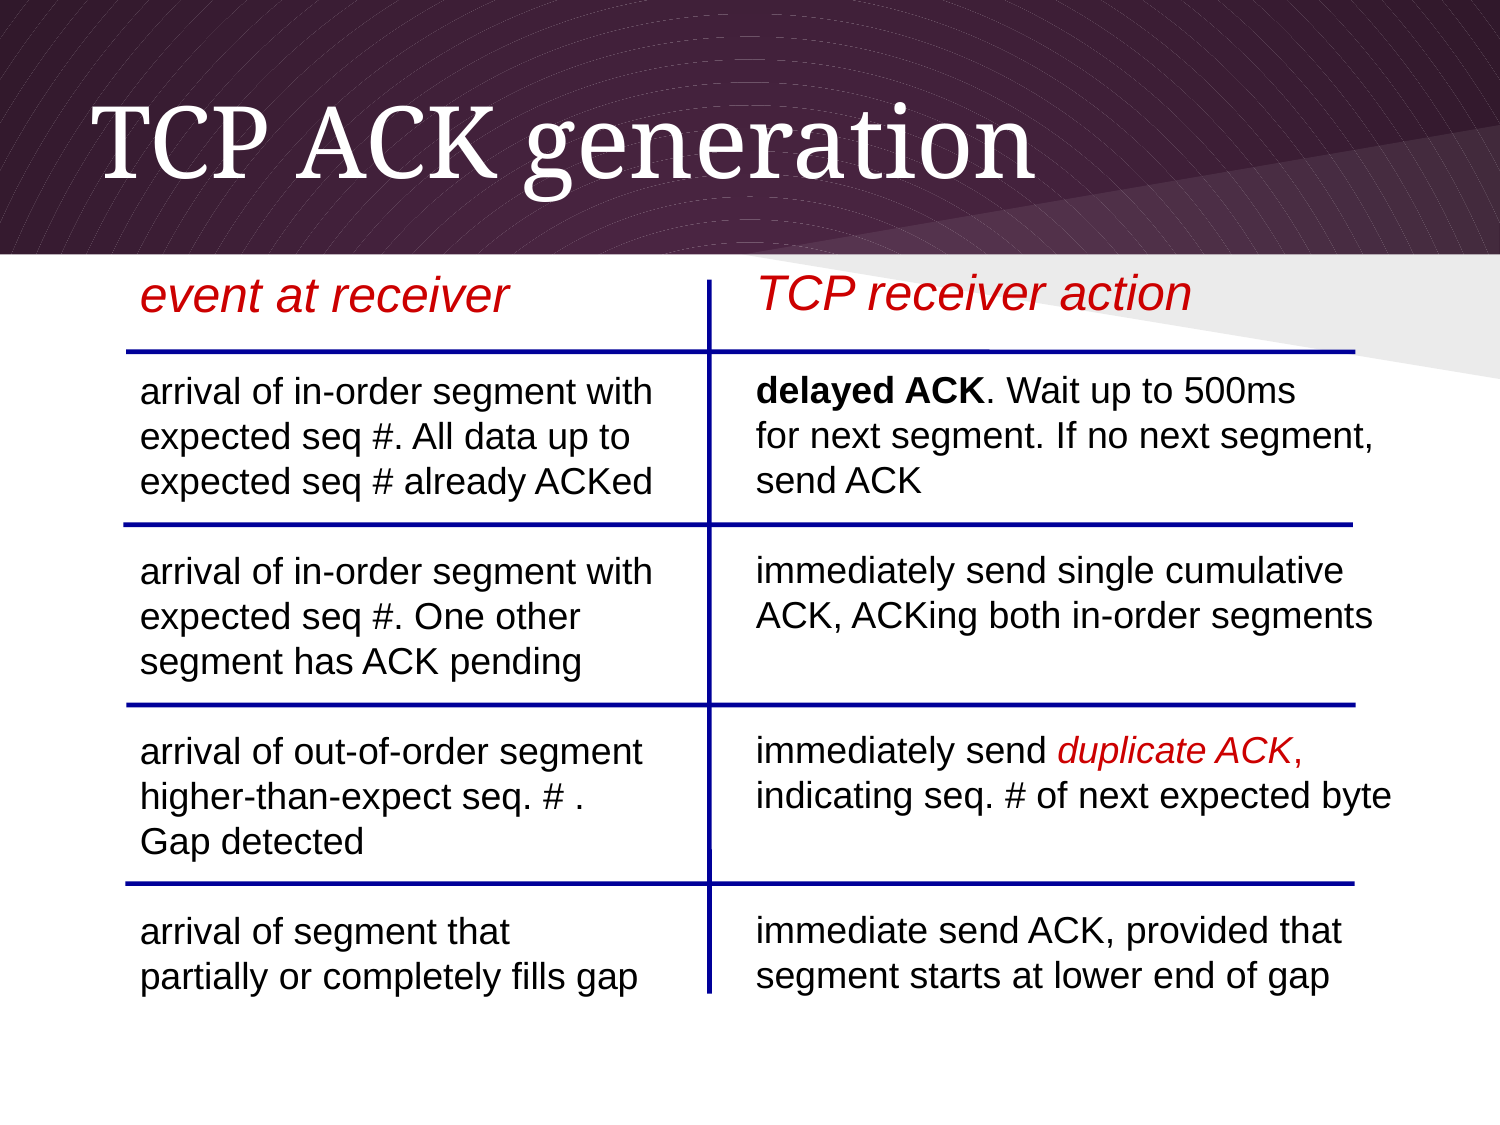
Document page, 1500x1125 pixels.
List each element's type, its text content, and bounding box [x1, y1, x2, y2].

text_box TCP receiver action delayed ACK. Wait up to 500ms for next segment. If no next segment, send ACK immediately send single cumulative ACK, ACKing both in-order segments immediately send duplicate ACK, indicating seq. # of next expected byte immediate send ACK, provided that segment starts at lower end of gap [741, 253, 1408, 1074]
title TCP ACK generation [75, 45, 1425, 233]
text_box event at receiver arrival of in-order segment with expected seq #. All data up to expected seq # already ACKed arrival of in-order segment with expected seq #. One other segment has ACK pending arrival of out-of-order segment higher-than-expect seq. # . Gap detected arrival of segment that partially or completely fills gap [125, 525, 669, 883]
text_box event at receiver arrival of in-order segment with expected seq #. All data up to expected seq # already ACKed arrival of in-order segment with expected seq #. One other segment has ACK pending arrival of out-of-order segment higher-than-expect seq. # . Gap detected arrival of segment that partially or completely fills gap [125, 254, 669, 524]
text_box event at receiver arrival of in-order segment with expected seq #. All data up to expected seq # already ACKed arrival of in-order segment with expected seq #. One other segment has ACK pending arrival of out-of-order segment higher-than-expect seq. # . Gap detected arrival of segment that partially or completely fills gap [125, 884, 669, 1075]
